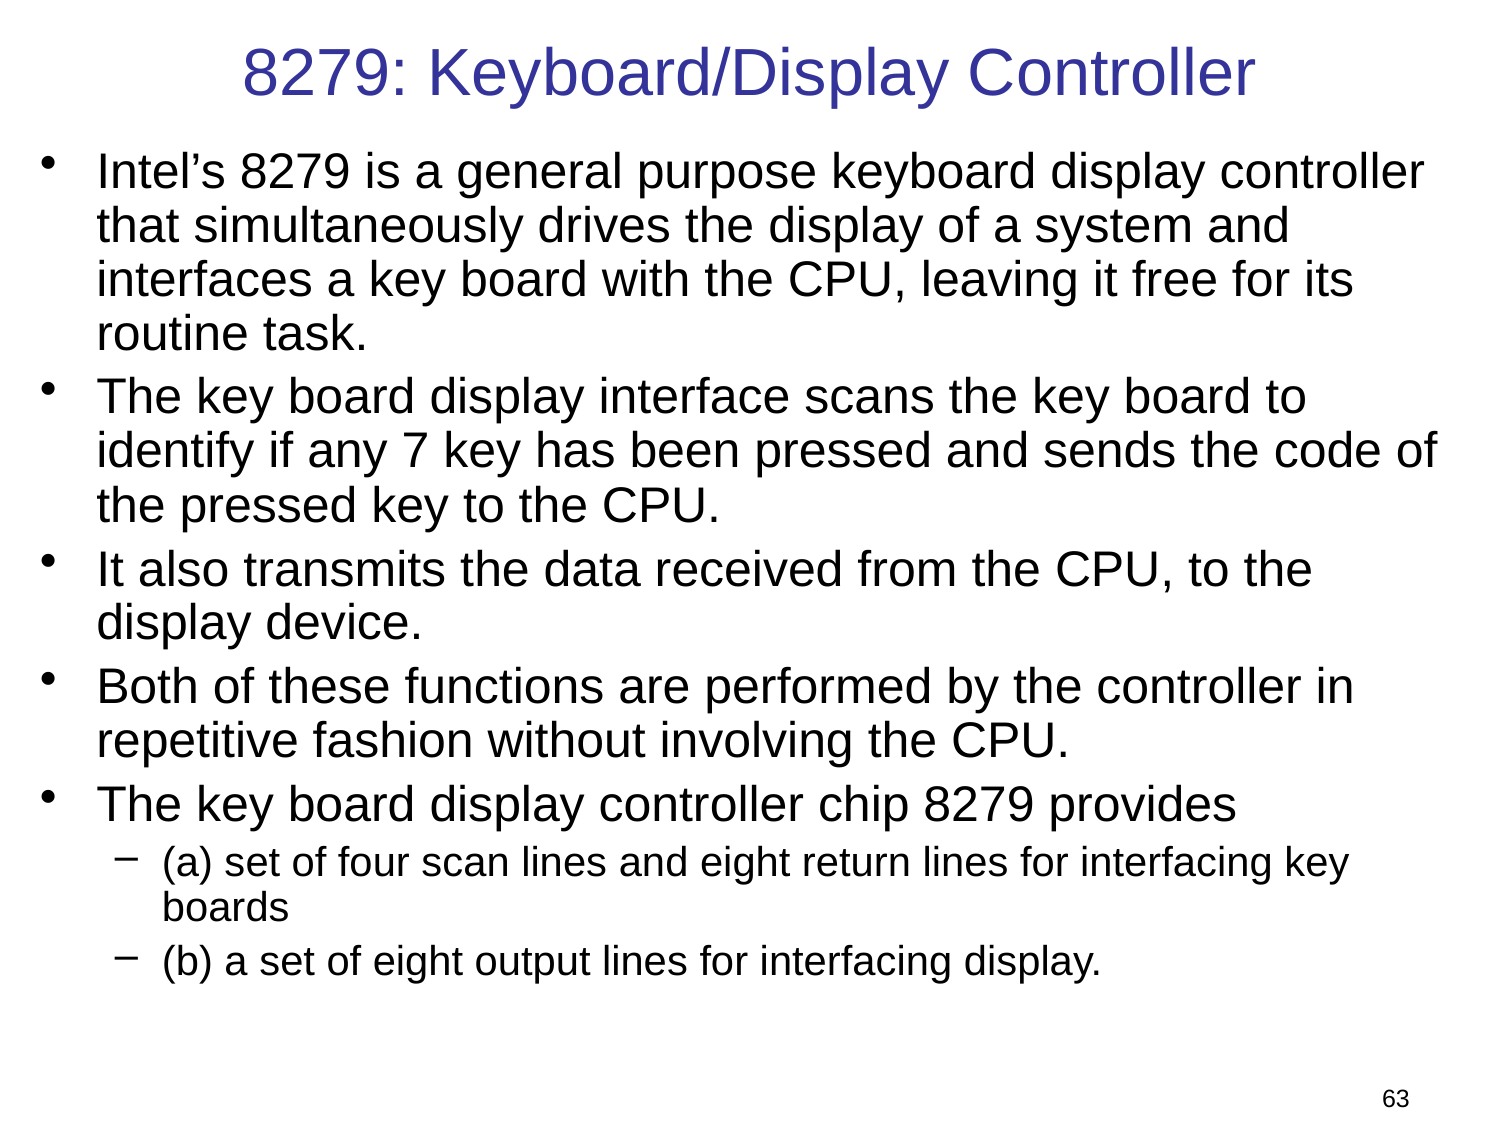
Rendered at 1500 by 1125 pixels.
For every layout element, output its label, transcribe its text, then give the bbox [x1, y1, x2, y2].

slide_number 63 [1074, 1074, 1426, 1103]
title 8279: Keyboard/Display Controller [24, 12, 1476, 126]
list Intel’s 8279 is a general purpose keyboard display controller that simultaneously drives the display of a system and interfaces a key board with the CPU, leaving it free for its routine task. The key board display interface scans the key board to identify if any 7 key has been pressed and sends the code of the pressed key to the CPU. It also transmits the data received from the CPU, to the display device. Both of these functions are performed by the controller in repetitive fashion without involving the CPU. The key board display controller chip 8279 provides (a) set of four scan lines and eight return lines for interfacing key boards (b) a set of eight output lines for interfacing display. [24, 137, 1476, 1051]
